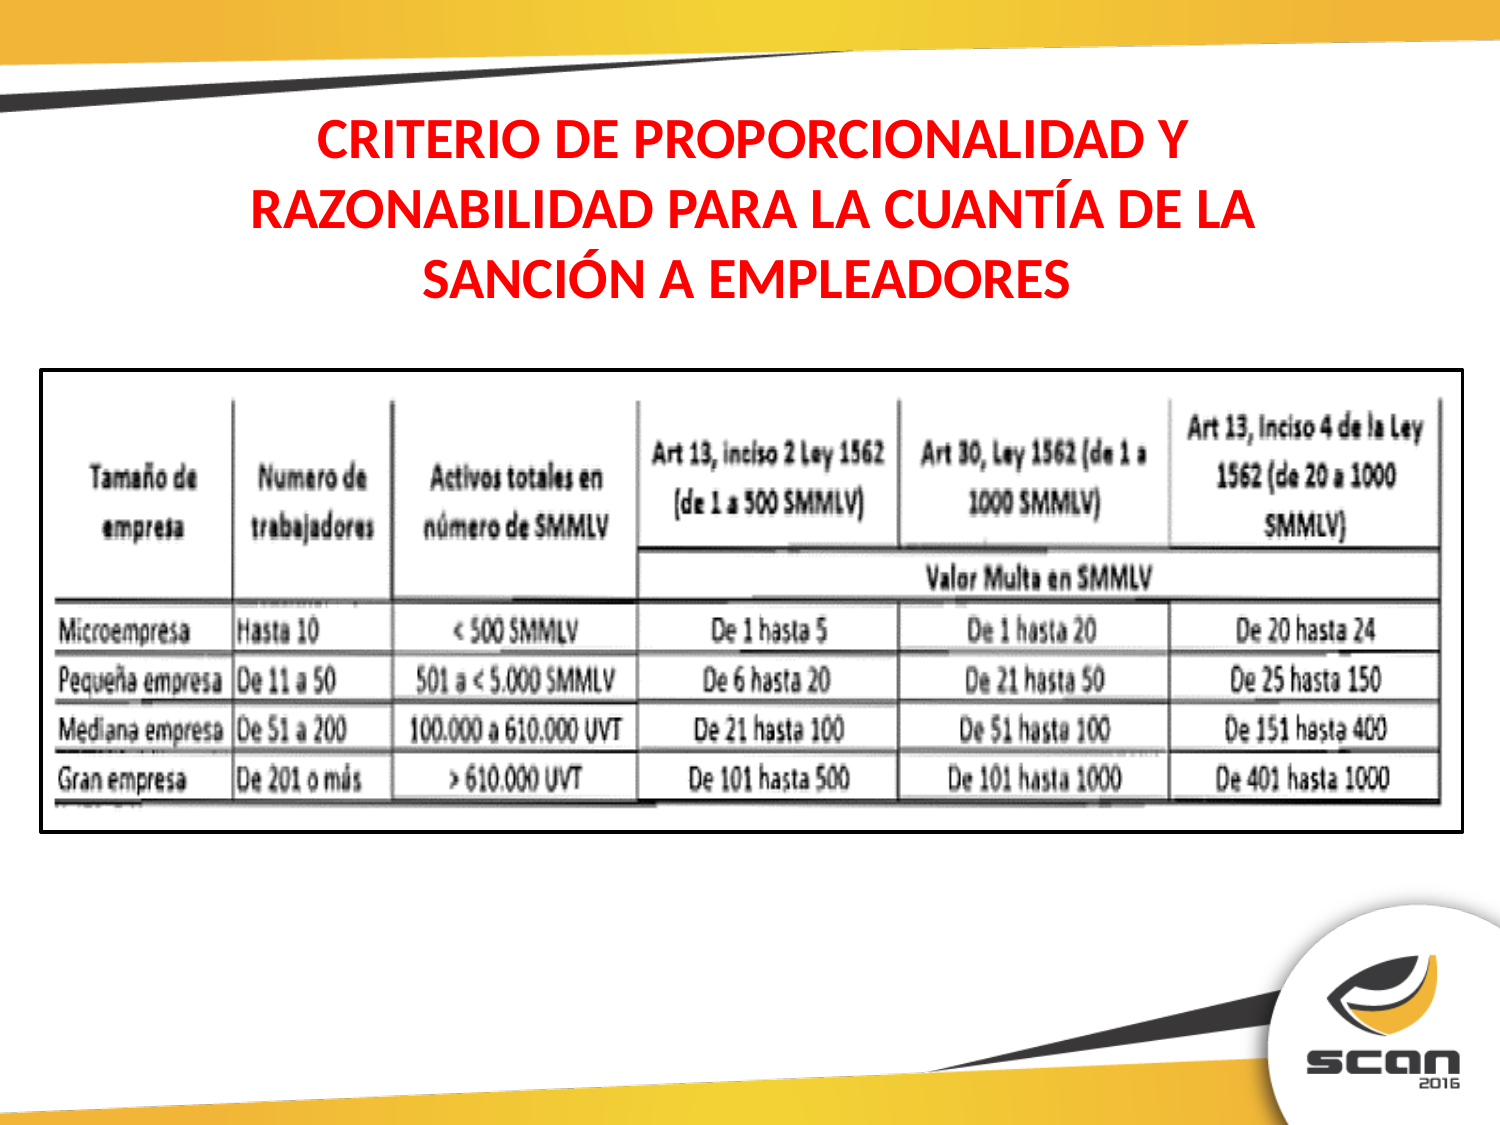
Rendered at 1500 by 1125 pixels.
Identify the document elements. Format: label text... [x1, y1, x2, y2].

text_box CRITERIO DE PROPORCIONALIDAD Y RAZONABILIDAD PARA LA CUANTÍA DE LA SANCIÓN A EMPLEADORES [117, 92, 1389, 318]
picture [0, 0, 1500, 1125]
